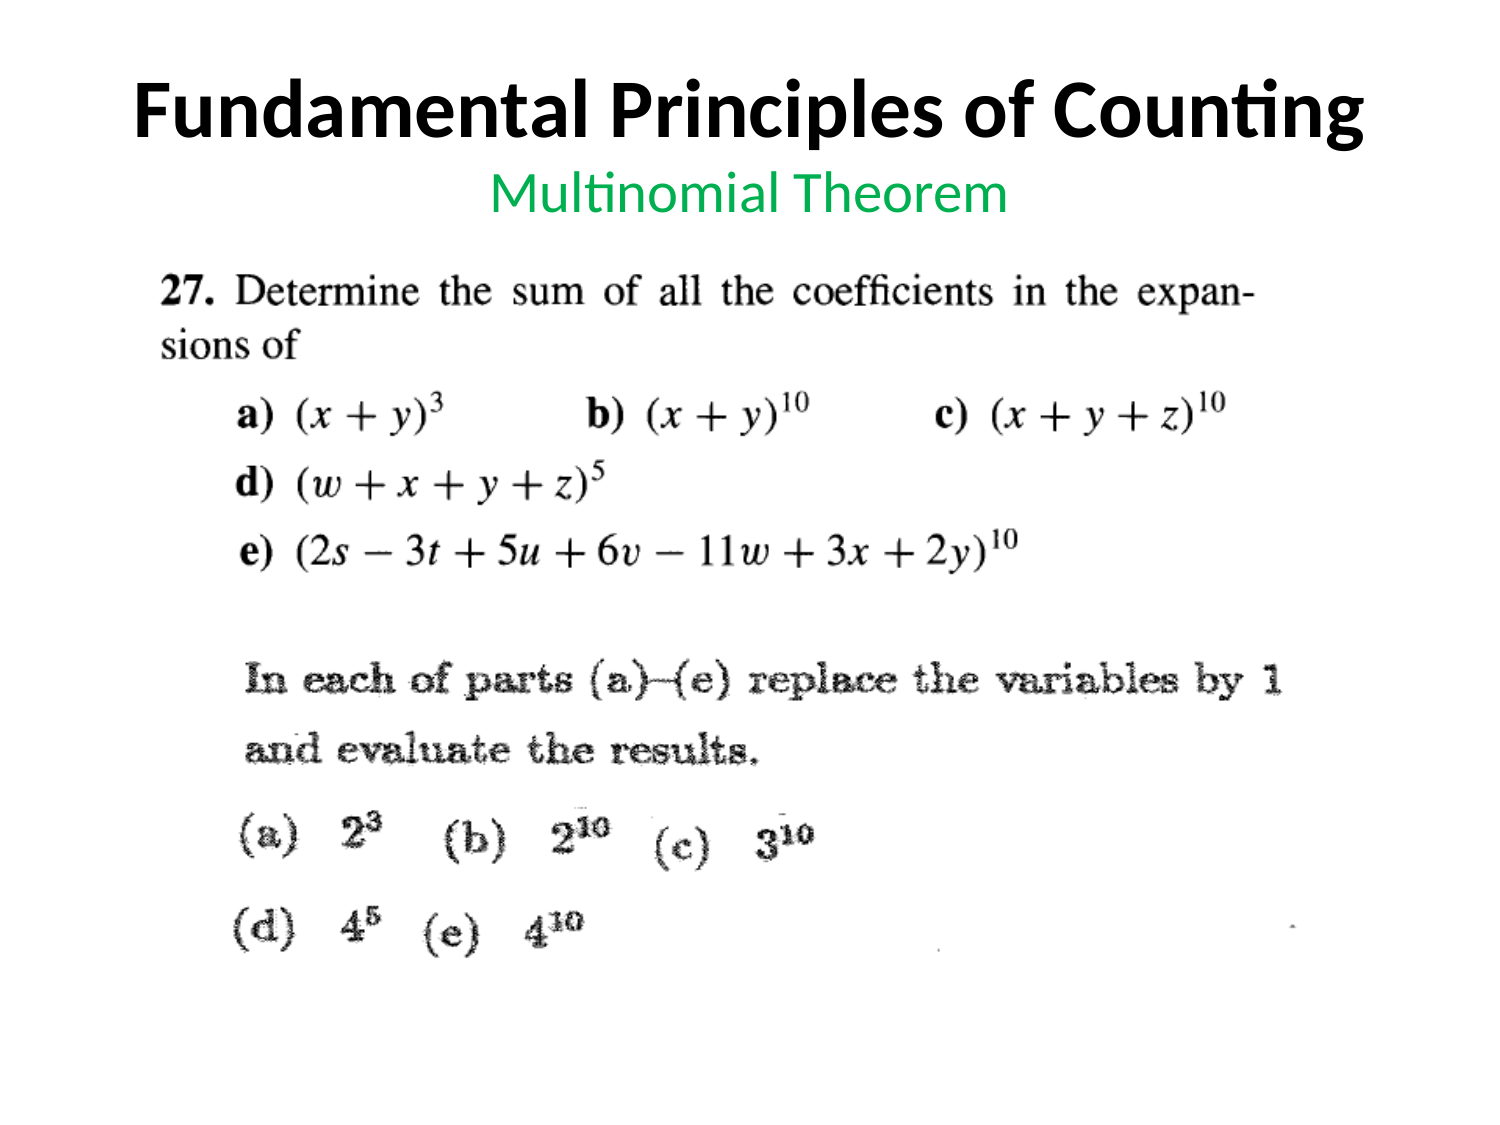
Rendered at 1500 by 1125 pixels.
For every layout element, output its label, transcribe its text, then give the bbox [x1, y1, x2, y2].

picture [224, 649, 1301, 969]
picture [137, 262, 1274, 579]
title Fundamental Principles of Counting Multinomial Theorem [75, 45, 1425, 233]
